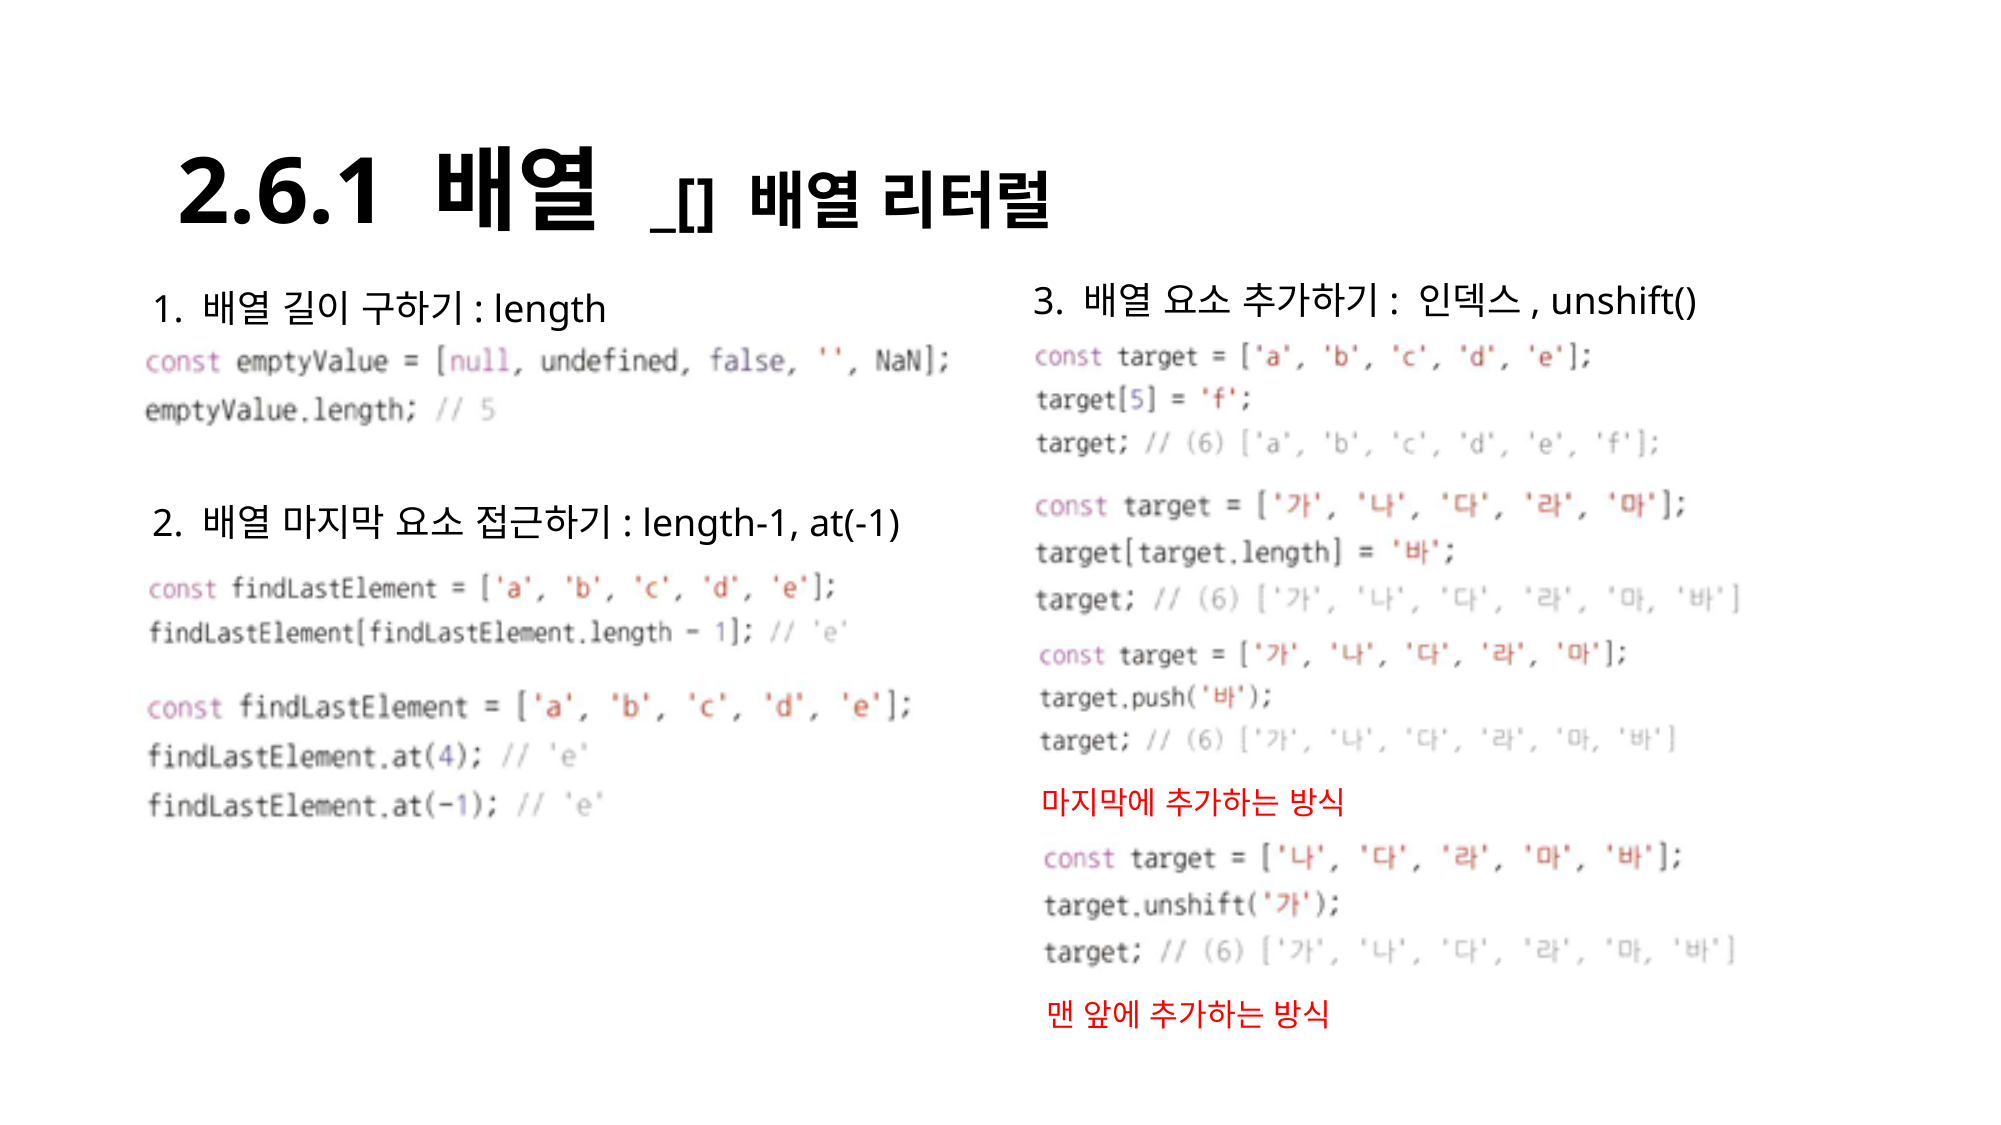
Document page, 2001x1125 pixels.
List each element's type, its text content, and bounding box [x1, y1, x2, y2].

picture [136, 321, 984, 451]
picture [1012, 321, 1762, 776]
picture [1030, 831, 1752, 986]
text_box 2. 배열 마지막 요소 접근하기: length-1, at(-1) [137, 491, 1012, 551]
text_box 1. 배열 길이 구하기: length [137, 277, 1018, 337]
text_box 3. 배열 요소 추가하기: 인덱스, unshift() [1018, 269, 2000, 330]
picture [122, 551, 937, 834]
text_box 2.6.1 배열 _[] 배열 리터럴 [162, 84, 1888, 303]
text_box 맨 앞에 추가하는 방식 [1031, 988, 2000, 1041]
text_box 마지막에 추가하는 방식 [1026, 775, 2000, 828]
